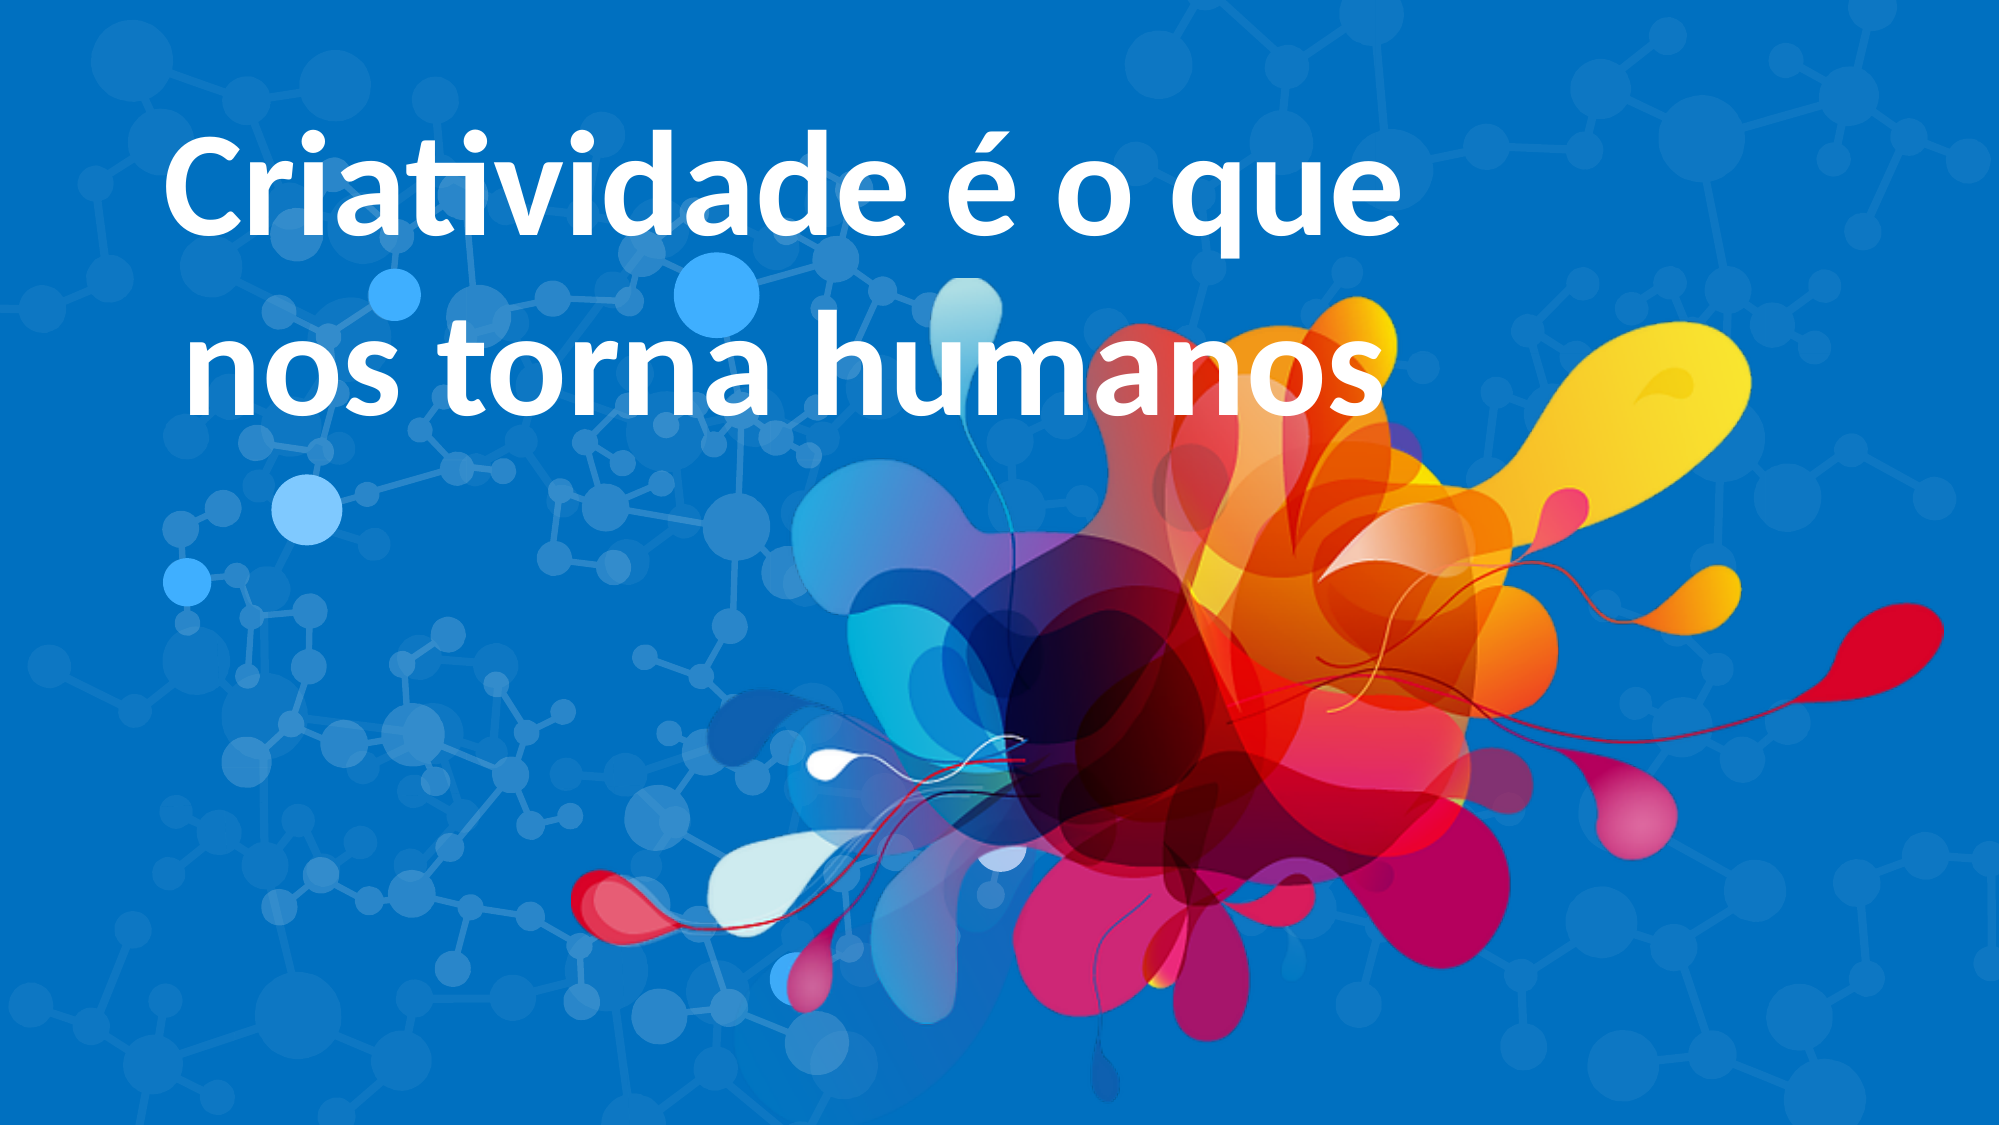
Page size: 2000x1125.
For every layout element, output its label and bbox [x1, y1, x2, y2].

picture [571, 277, 1944, 1125]
text_box [161, 152, 1075, 1076]
text_box [0, 0, 2000, 1125]
